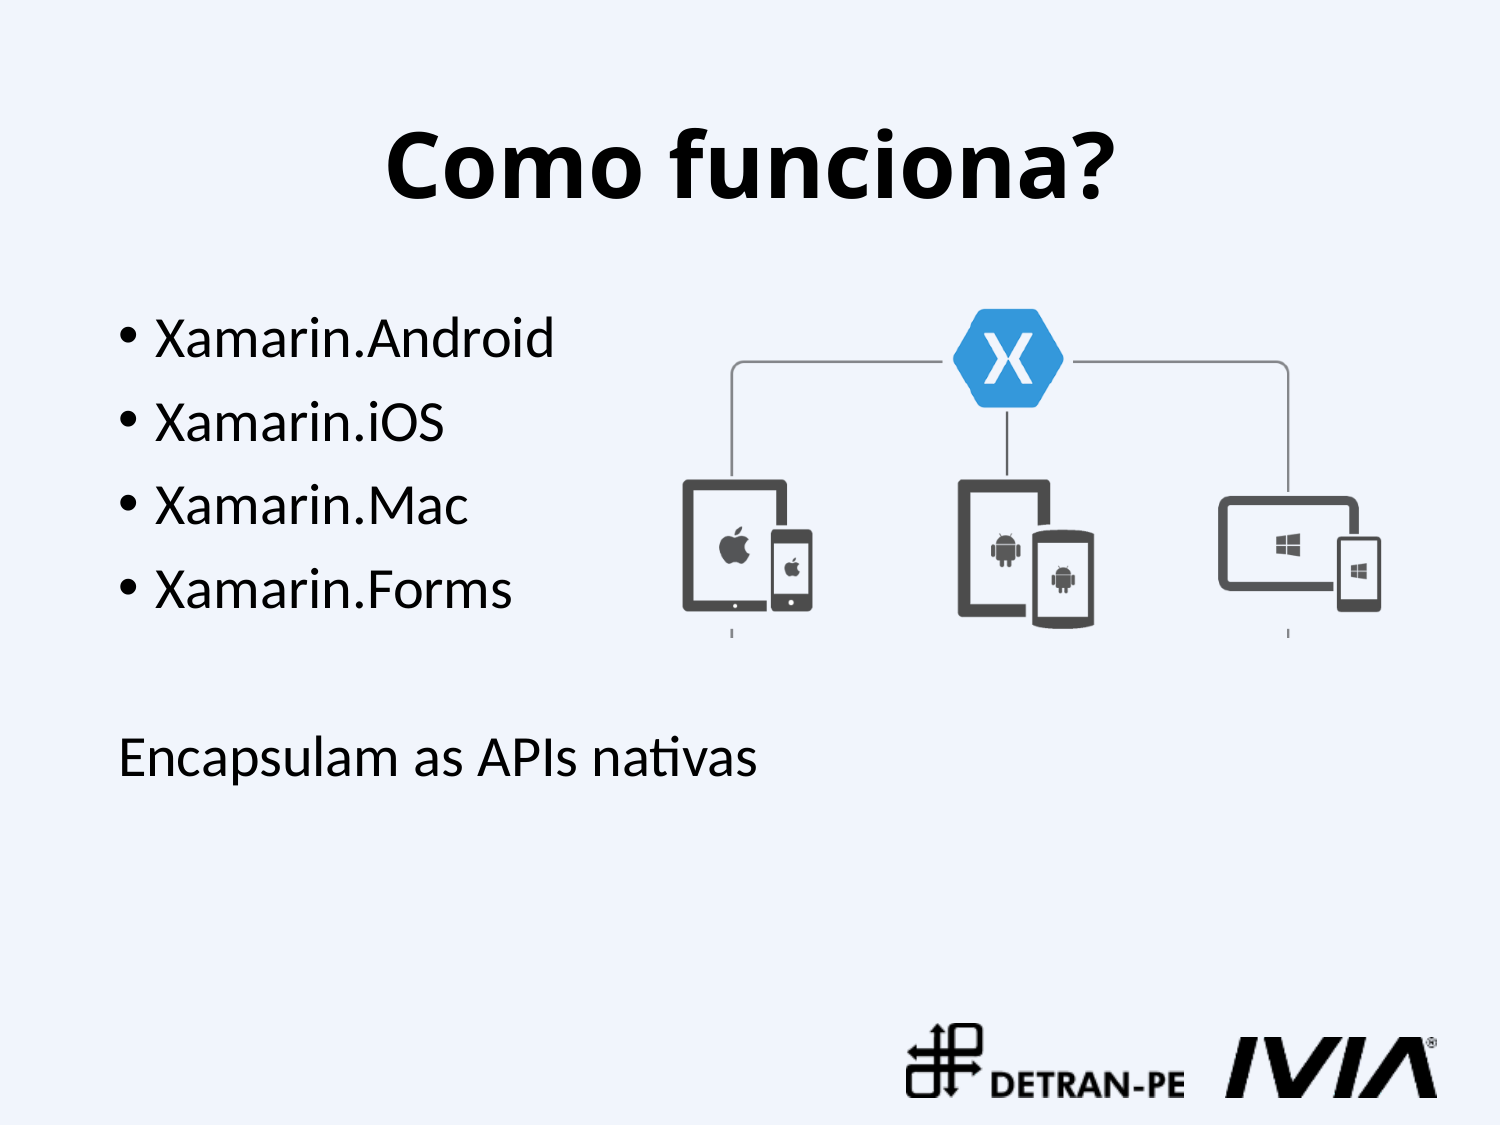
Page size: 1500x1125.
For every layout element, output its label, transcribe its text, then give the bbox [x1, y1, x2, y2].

picture [1225, 1037, 1437, 1098]
list Xamarin.Android Xamarin.iOS Xamarin.Mac Xamarin.Forms Encapsulam as APIs nativas [103, 299, 1397, 827]
picture [906, 1023, 1184, 1098]
title Como funciona? [103, 59, 1397, 278]
picture [574, 299, 1500, 638]
